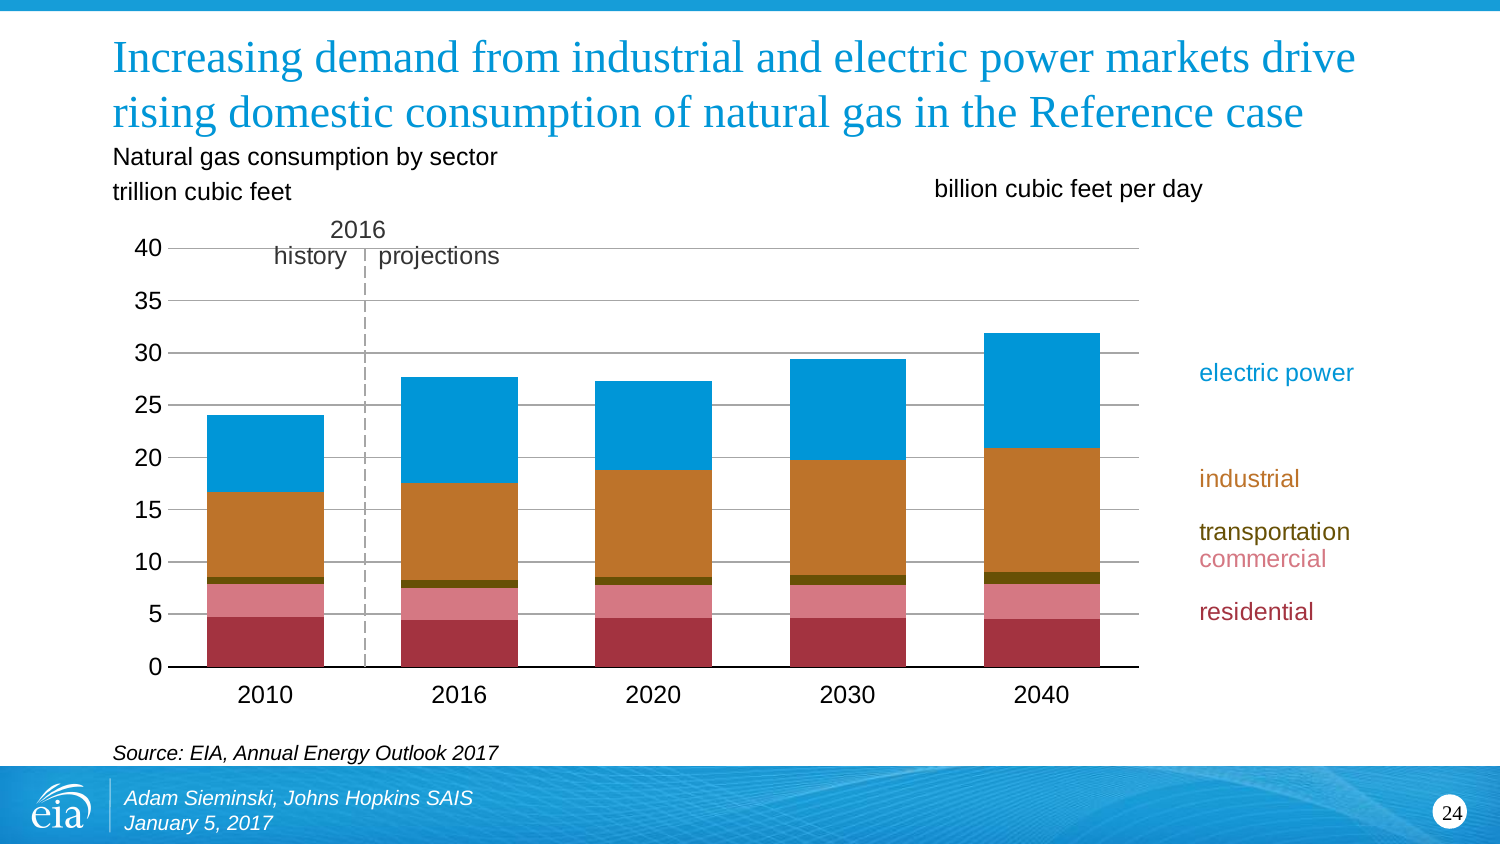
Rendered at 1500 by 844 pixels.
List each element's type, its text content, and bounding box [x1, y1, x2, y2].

list Natural gas consumption by sector trillion cubic feet [112, 137, 770, 206]
slide_number 24 [1421, 789, 1485, 835]
title Increasing demand from industrial and electric power markets drive rising domestic consumption of natural gas in the Reference case [112, 11, 1425, 137]
list Source: EIA, Annual Energy Outlook 2017 [112, 731, 1425, 766]
picture [0, 766, 1500, 844]
chart [95, 214, 1426, 721]
footer Adam Sieminski, Johns Hopkins SAIS January 5, 2017 [109, 786, 1290, 835]
list billion cubic feet per day [564, 170, 1204, 213]
